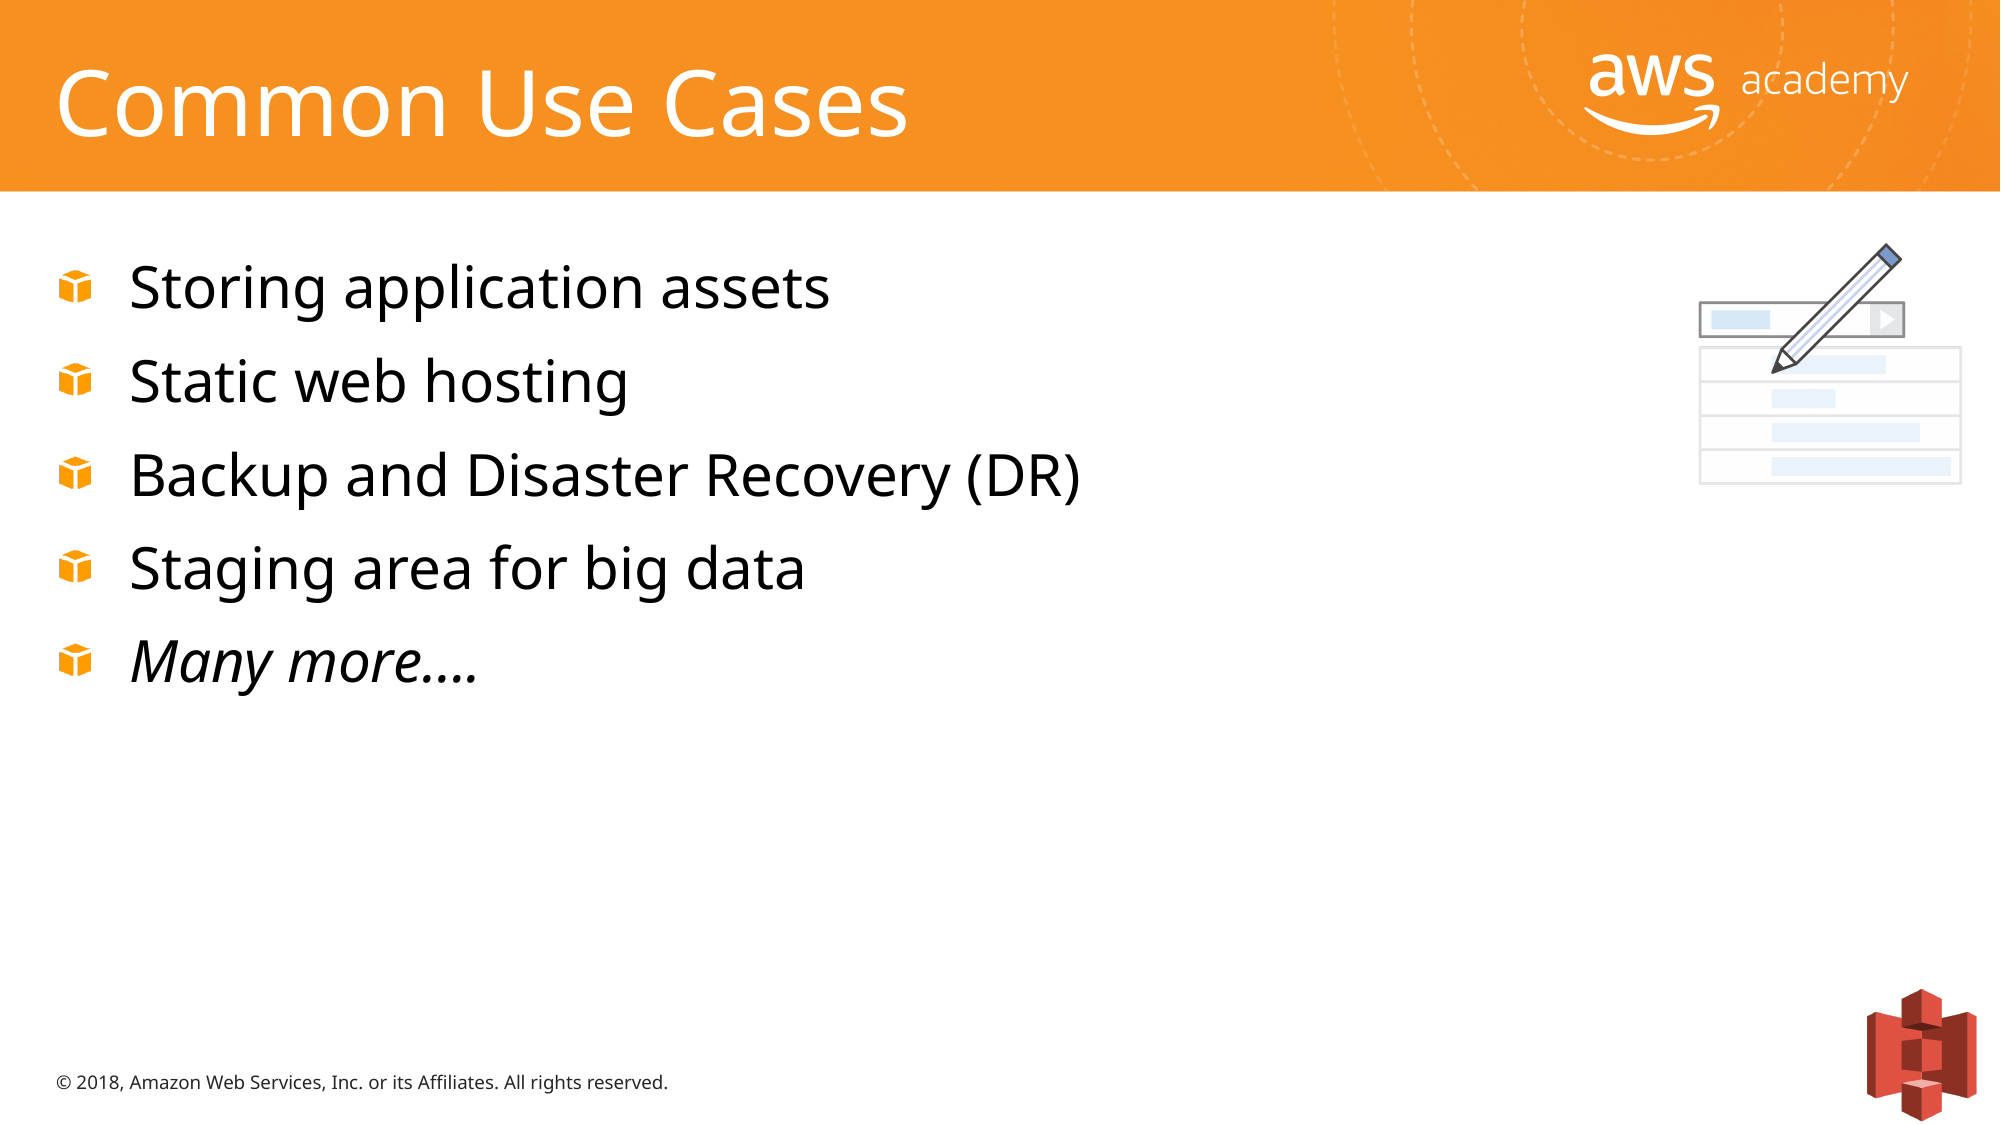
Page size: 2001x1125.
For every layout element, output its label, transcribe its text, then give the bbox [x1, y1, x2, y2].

picture [0, 0, 2000, 1125]
title Common Use Cases [39, 43, 1863, 172]
list Storing application assets Static web hosting Backup and Disaster Recovery (DR) Staging area for big data Many more…. [39, 236, 1765, 1043]
